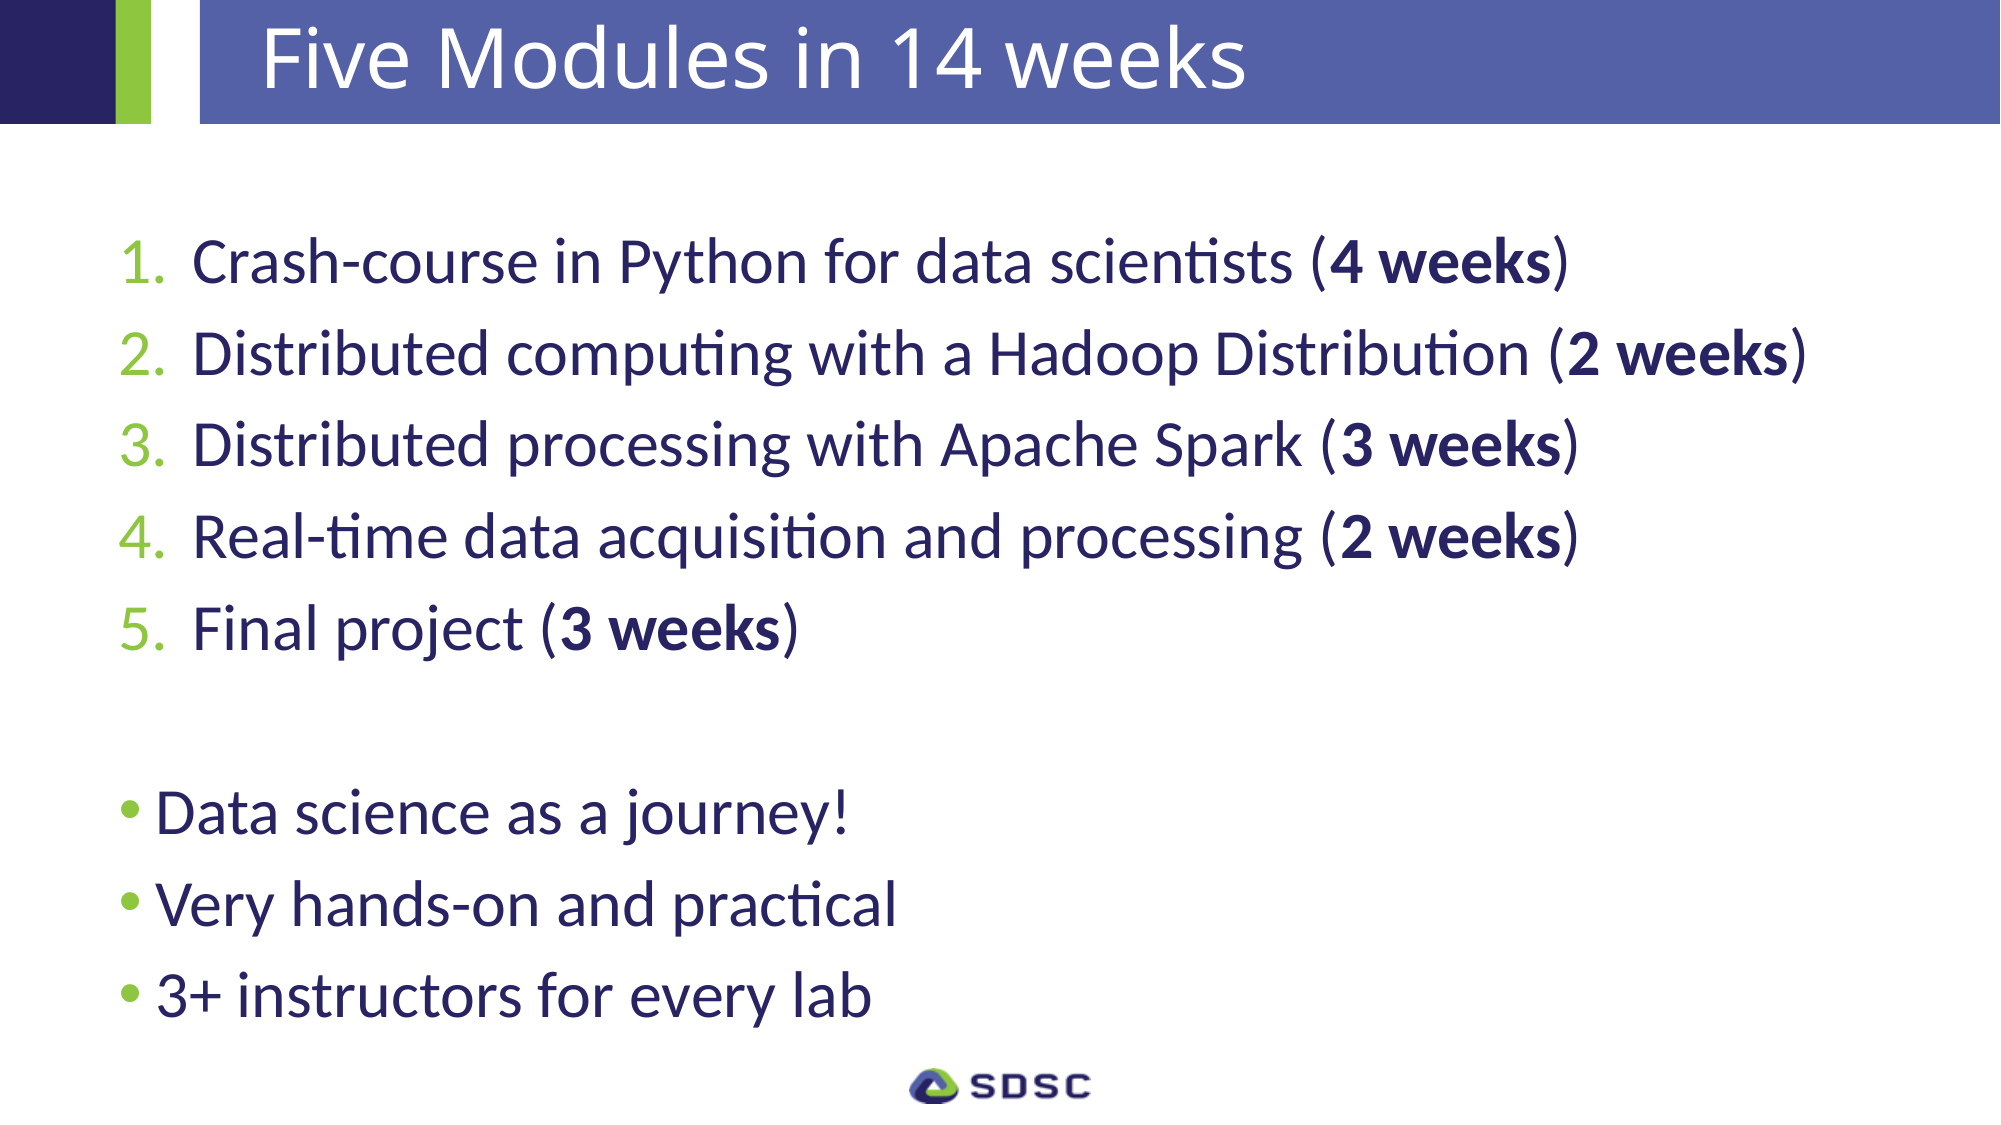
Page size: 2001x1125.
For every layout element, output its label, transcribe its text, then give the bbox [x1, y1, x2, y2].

title Five Modules in 14 weeks [200, 0, 2000, 124]
picture [909, 1068, 1091, 1104]
list Crash-course in Python for data scientists (4 weeks) Distributed computing with a Hadoop Distribution (2 weeks) Distributed processing with Apache Spark (3 weeks) Real-time data acquisition and processing (2 weeks) Final project (3 weeks) Data science as a journey! Very hands-on and practical 3+ instructors for every lab [103, 218, 1958, 1044]
